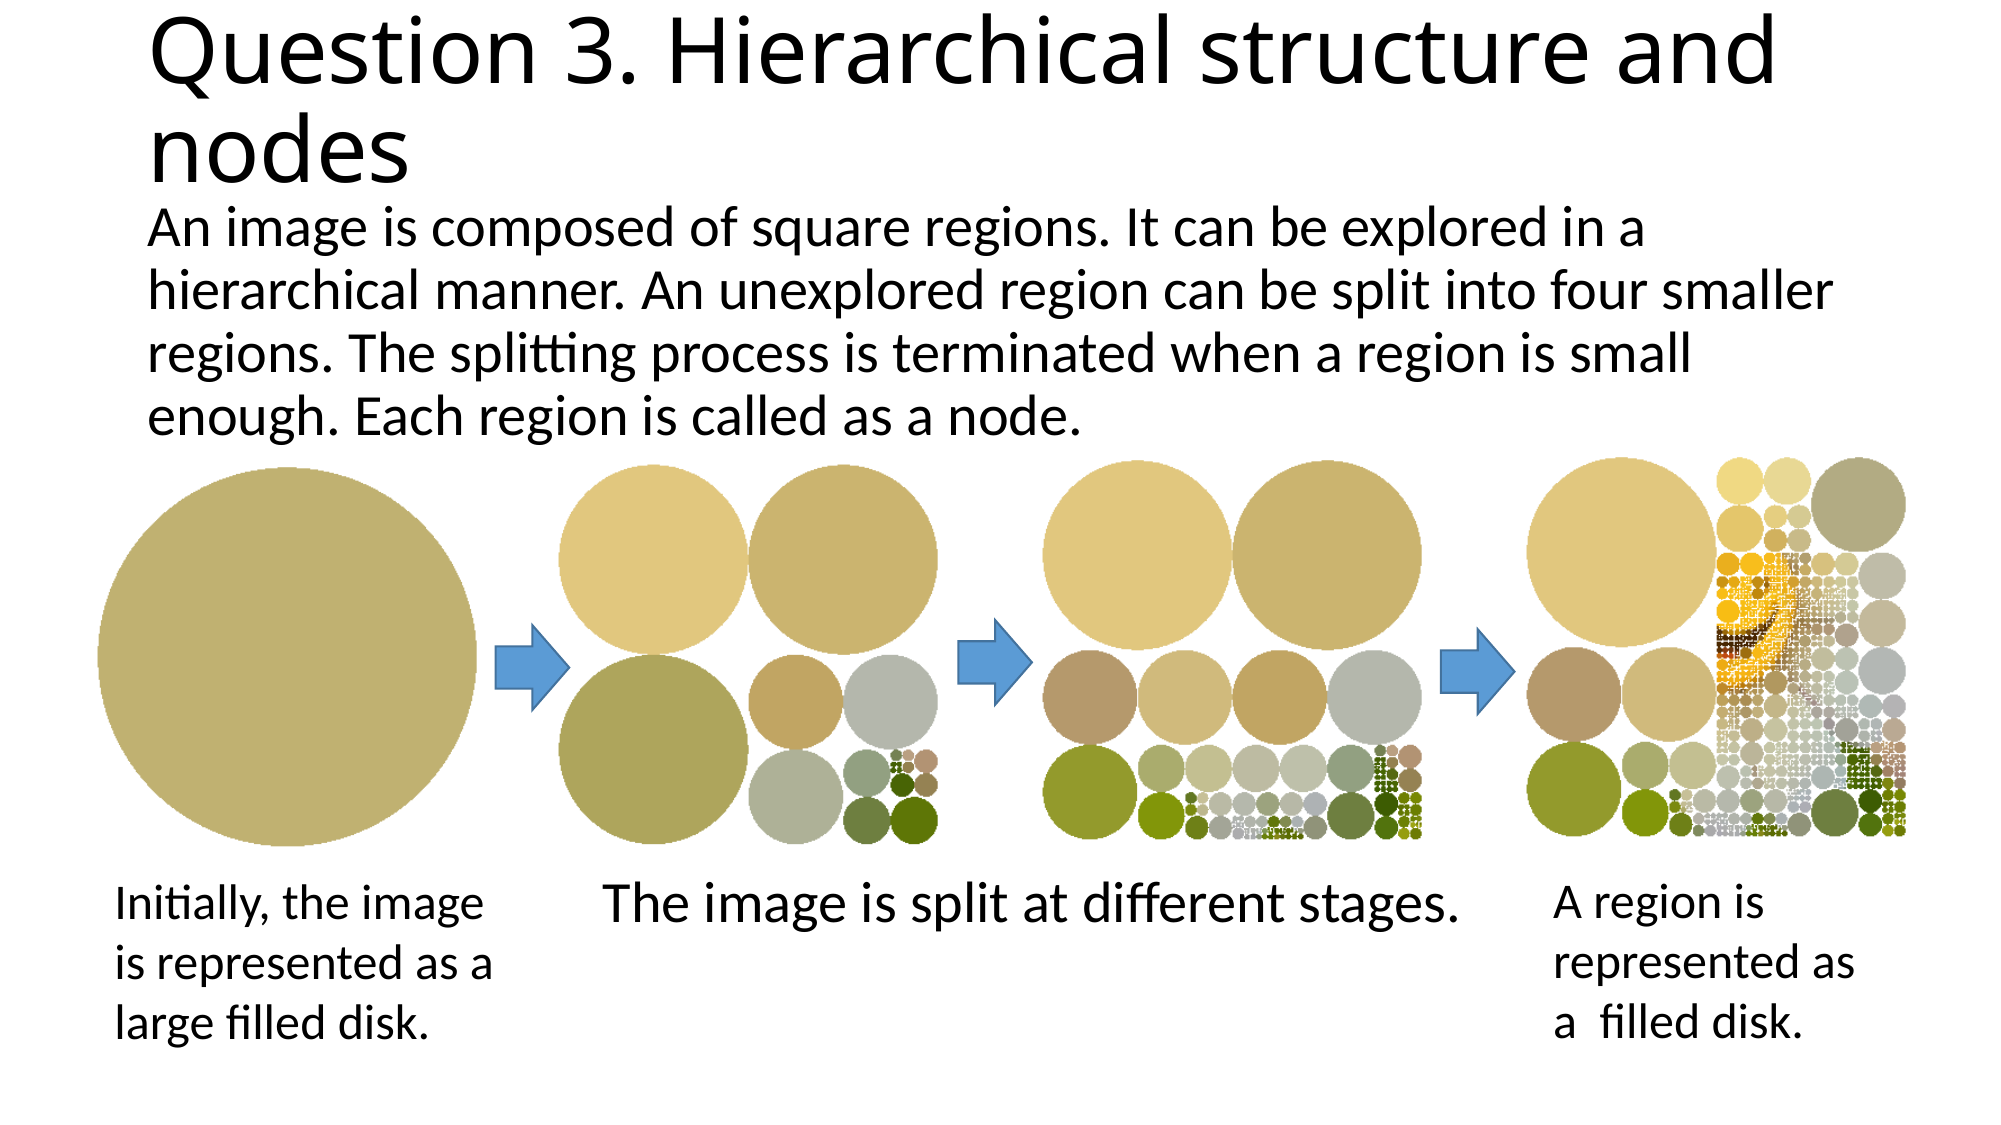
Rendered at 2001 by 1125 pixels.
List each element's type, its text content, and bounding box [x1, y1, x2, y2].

picture [86, 462, 512, 862]
text_box Initially, the image is represented as a large filled disk. [99, 862, 512, 1057]
text_box [957, 617, 1031, 708]
picture [1031, 451, 1436, 853]
text_box The image is split at different stages. [587, 856, 1490, 942]
picture [550, 459, 957, 862]
text_box A region is represented as a filled disk. [1538, 861, 1905, 1057]
title Question 3. Hierarchical structure and nodes [132, 0, 1858, 212]
list An image is composed of square regions. It can be explored in a hierarchical manner. An unexplored region can be split into four smaller regions. The splitting process is terminated when a region is small enough. Each region is called as a node. [132, 212, 1858, 903]
picture [1510, 449, 1929, 857]
text_box [1439, 626, 1510, 717]
text_box [512, 622, 550, 713]
